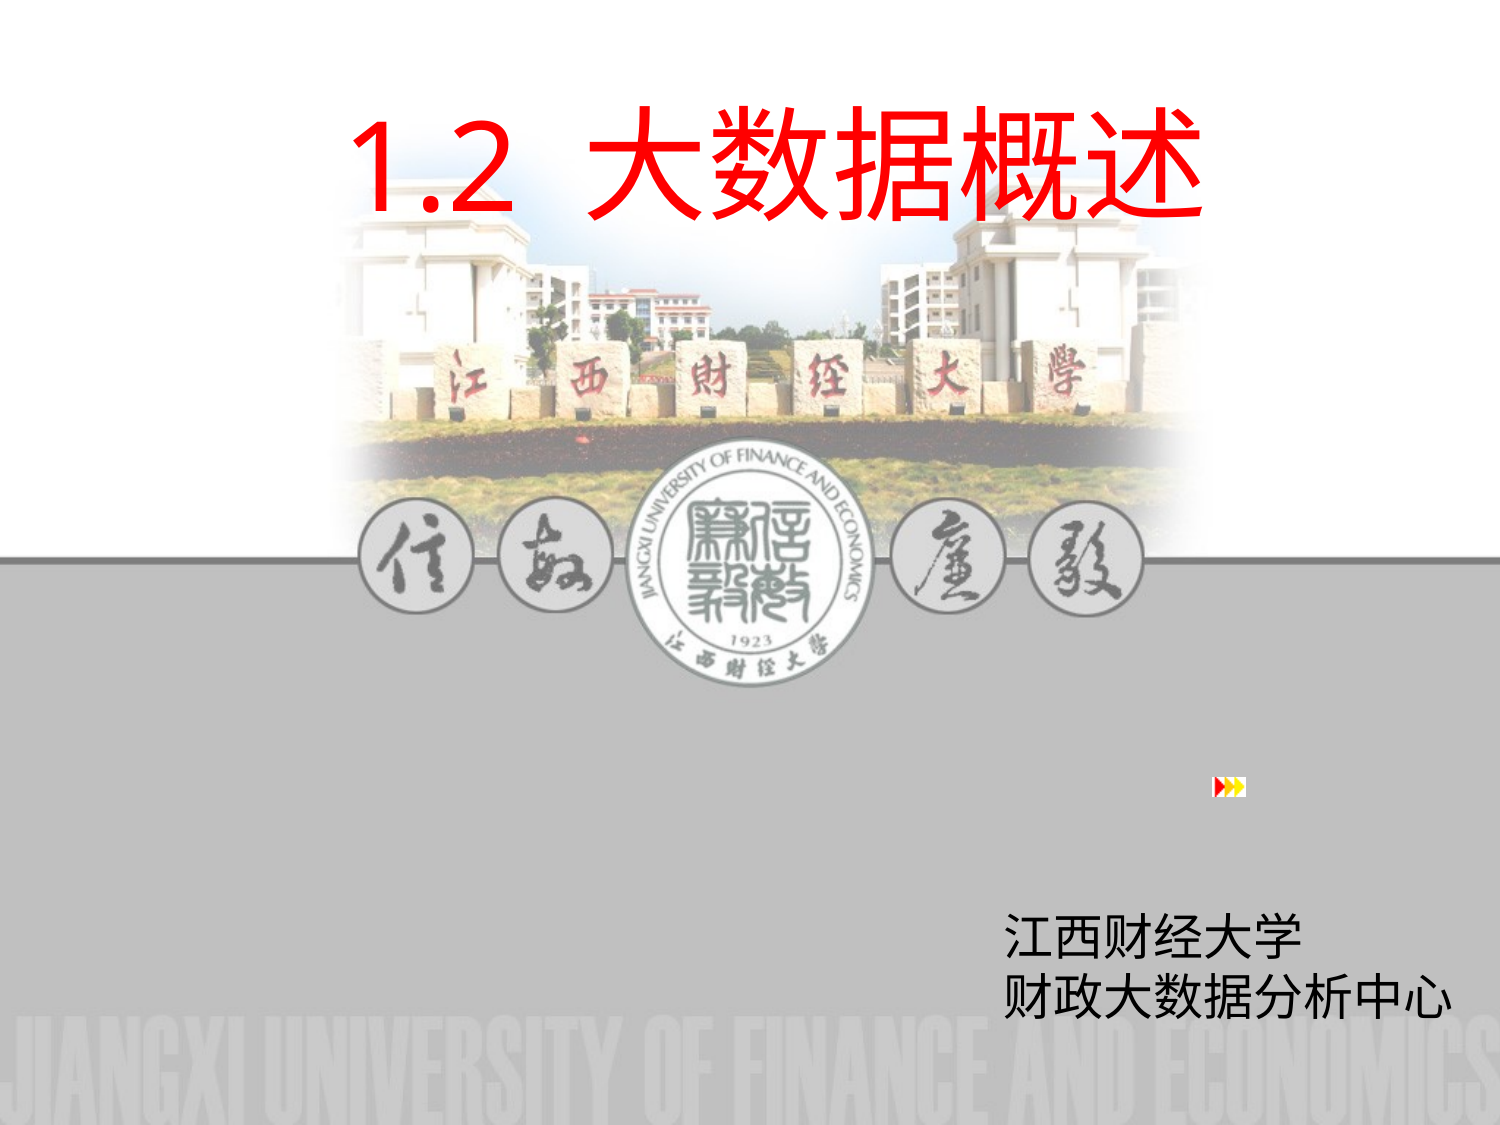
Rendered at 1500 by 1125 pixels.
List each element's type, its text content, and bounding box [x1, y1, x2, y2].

text_box [237, 49, 400, 313]
text_box 江西财经大学 财政大数据分析中心 [988, 897, 1469, 1033]
title 1.2 大数据概述 [99, 89, 1450, 315]
picture [0, 0, 1500, 1125]
